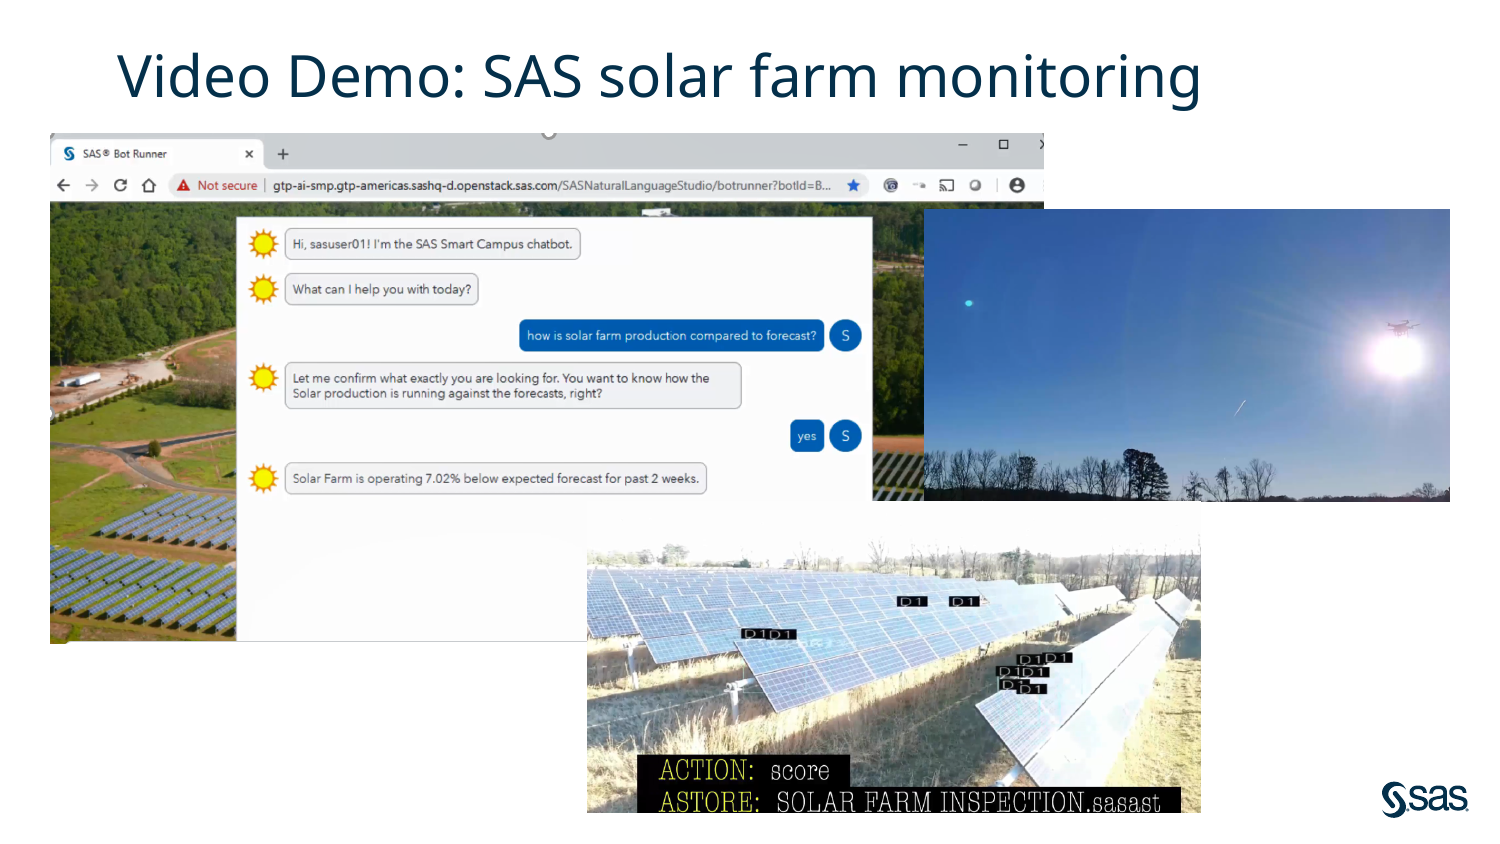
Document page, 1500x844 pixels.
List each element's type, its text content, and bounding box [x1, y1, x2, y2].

title Video Demo: SAS solar farm monitoring [102, 31, 1398, 118]
picture [49, 133, 1451, 813]
